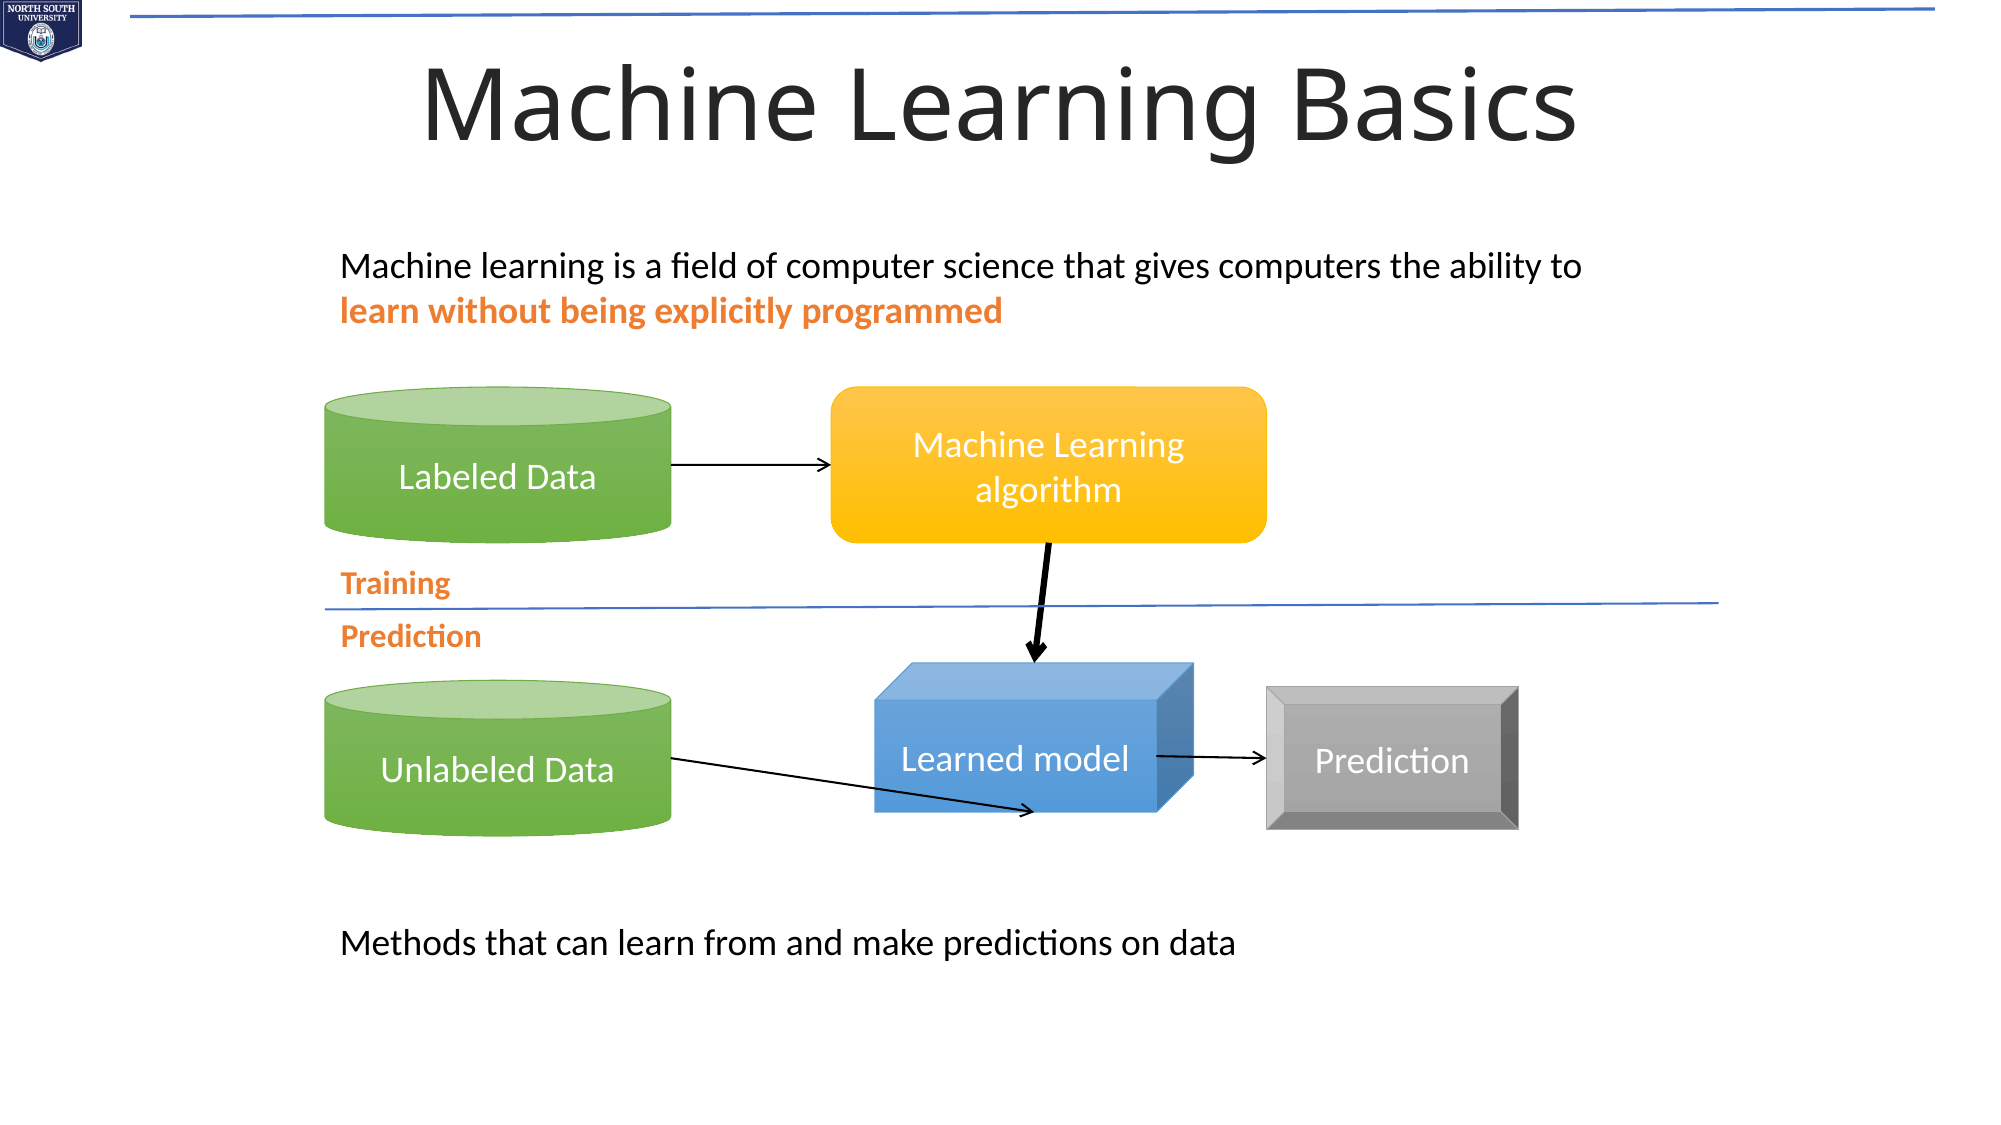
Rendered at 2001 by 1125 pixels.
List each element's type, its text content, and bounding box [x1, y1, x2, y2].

text_box Methods that can learn from and make predictions on data [324, 910, 1719, 971]
text_box Machine Learning Basics [340, 29, 1660, 171]
picture [0, 0, 82, 65]
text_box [324, 387, 1719, 837]
text_box Machine learning is a field of computer science that gives computers the ability to learn without being explicitly programmed [324, 233, 1621, 339]
